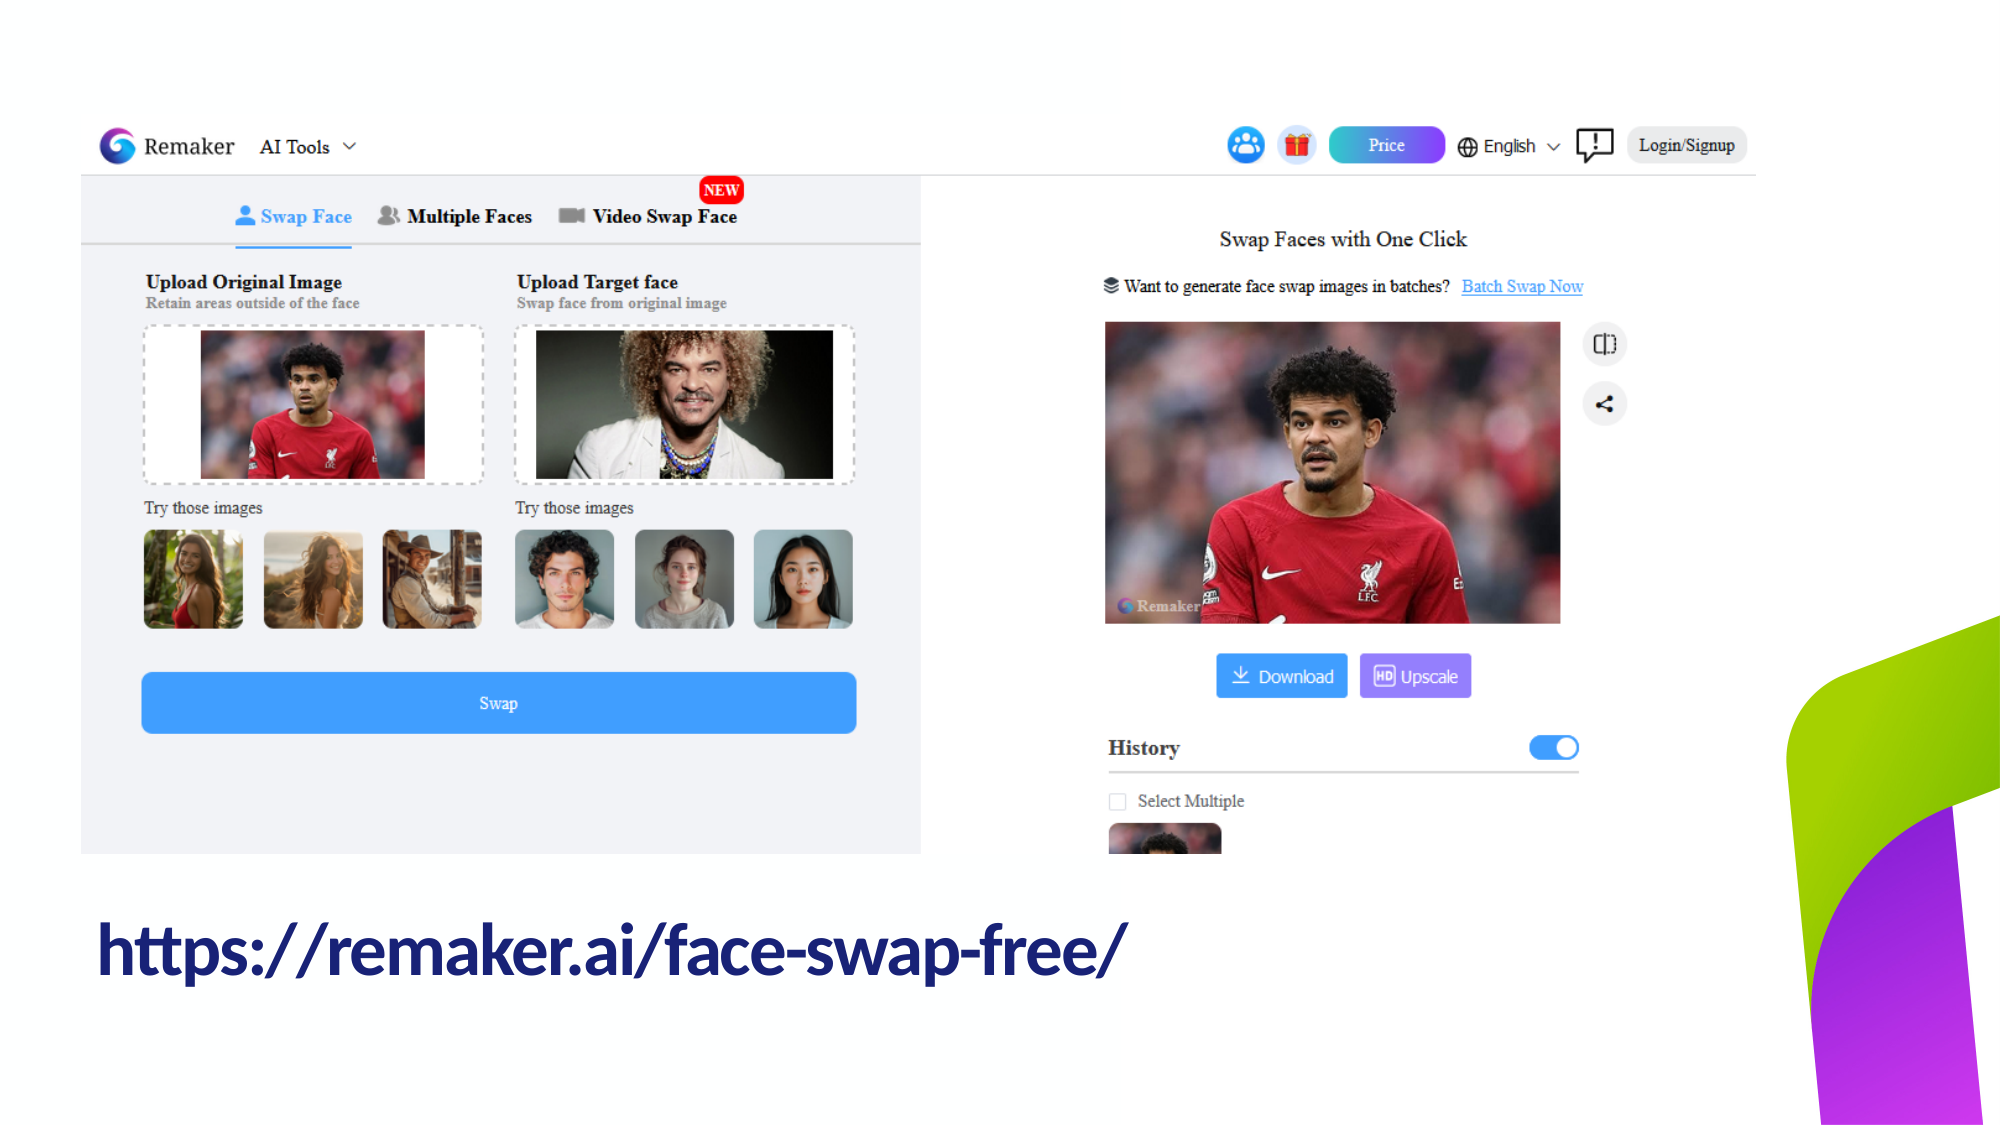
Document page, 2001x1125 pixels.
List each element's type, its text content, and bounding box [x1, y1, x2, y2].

picture [81, 0, 2000, 1125]
text_box https://remaker.ai/face-swap-free/ [81, 893, 1215, 1011]
